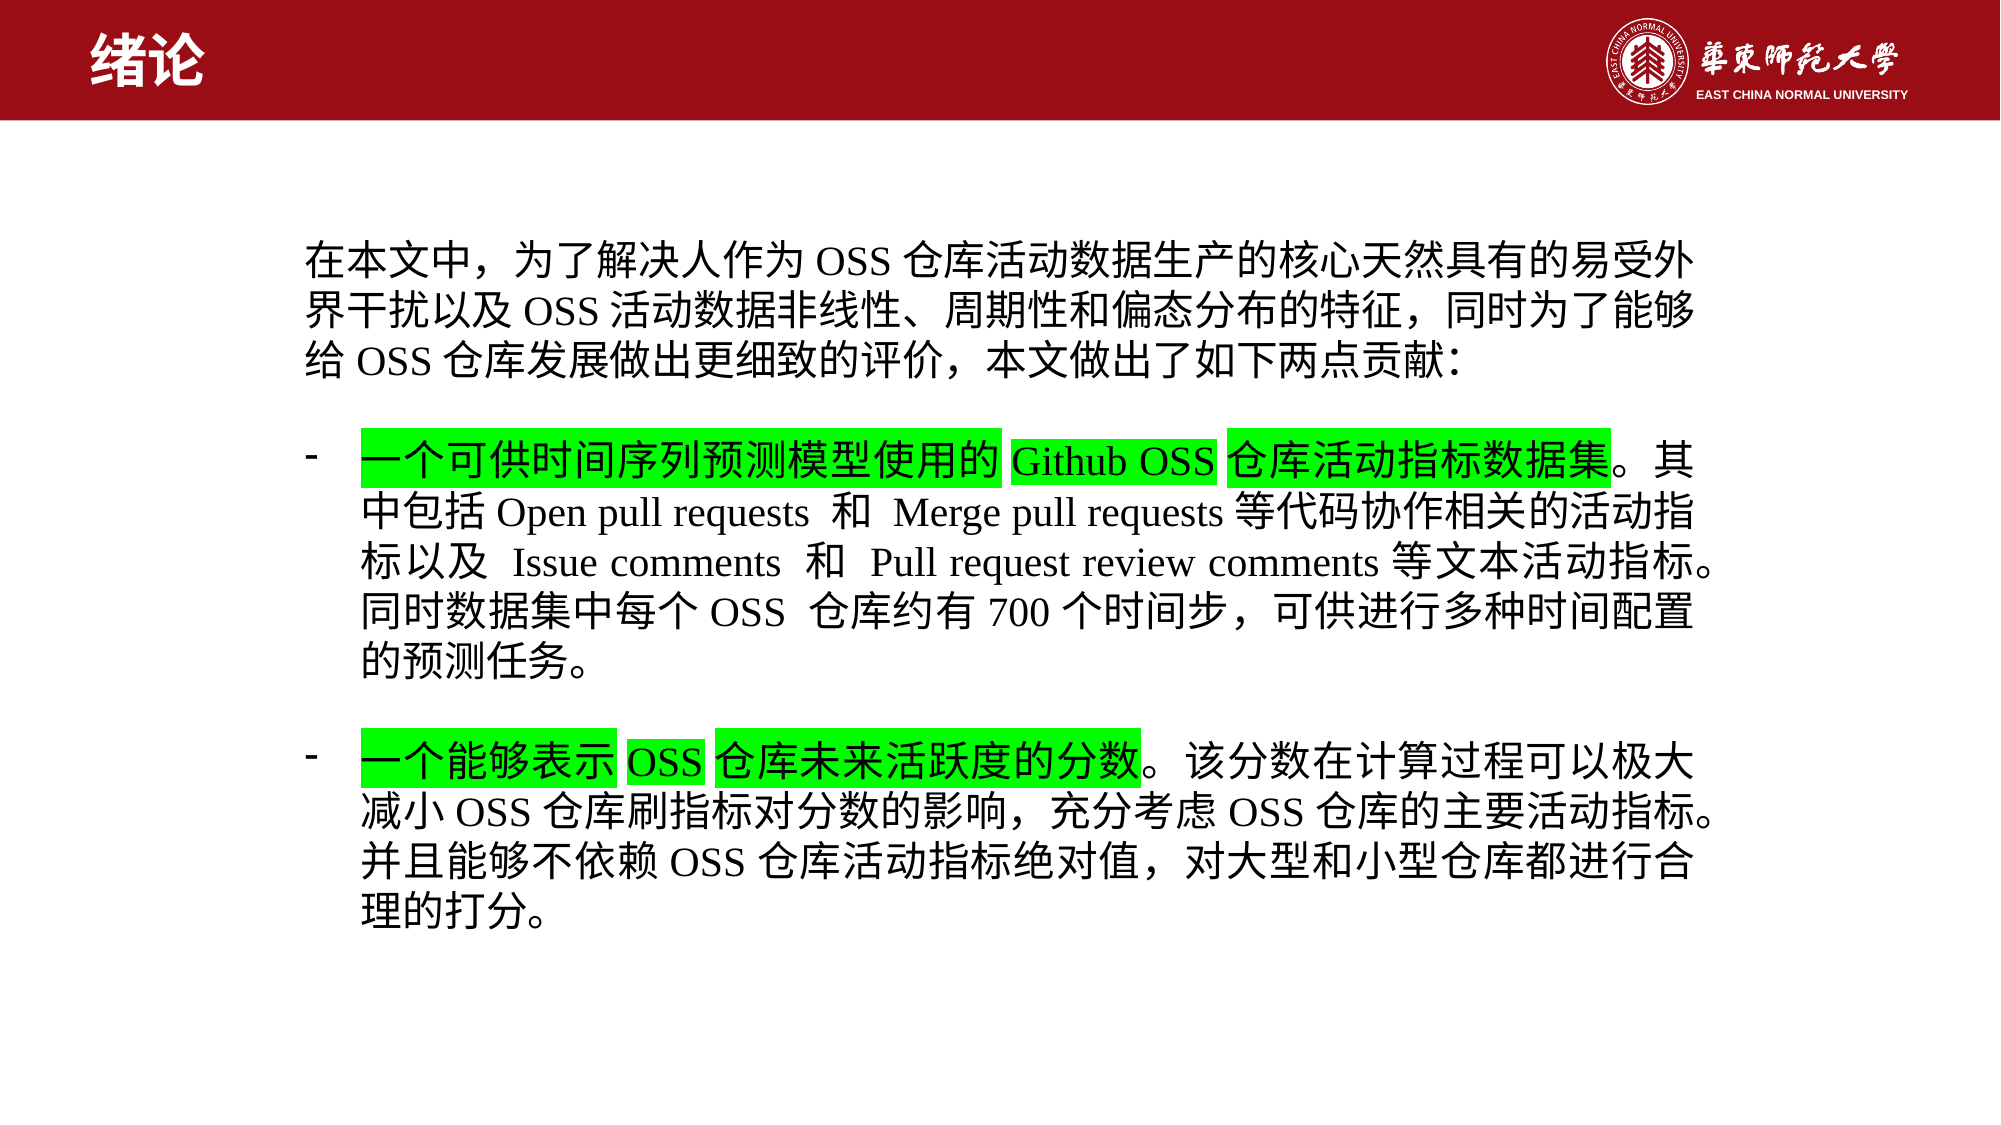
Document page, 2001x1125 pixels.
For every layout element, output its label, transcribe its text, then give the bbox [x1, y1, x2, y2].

text_box 在本文中，为了解决人作为OSS仓库活动数据生产的核心天然具有的易受外界干扰以及OSS活动数据非线性、周期性和偏态分布的特征，同时为了能够给OSS仓库发展做出更细致的评价，本文做出了如下两点贡献： 一个可供时间序列预测模型使用的Github OSS仓库活动指标数据集。其中包括Open pull requests 和 Merge pull requests等代码协作相关的活动指标以及 Issue comments 和 Pull request review comments等文本活动指标。同时数据集中每个OSS 仓库约有700个时间步，可供进行多种时间配置的预测任务。 一个能够表示OSS仓库未来活跃度的分数。该分数在计算过程可以极大减小OSS仓库刷指标对分数的影响，充分考虑OSS仓库的主要活动指标。并且能够不依赖OSS仓库活动指标绝对值，对大型和小型仓库都进行合理的打分。 [289, 226, 1711, 992]
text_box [0, 0, 2000, 121]
